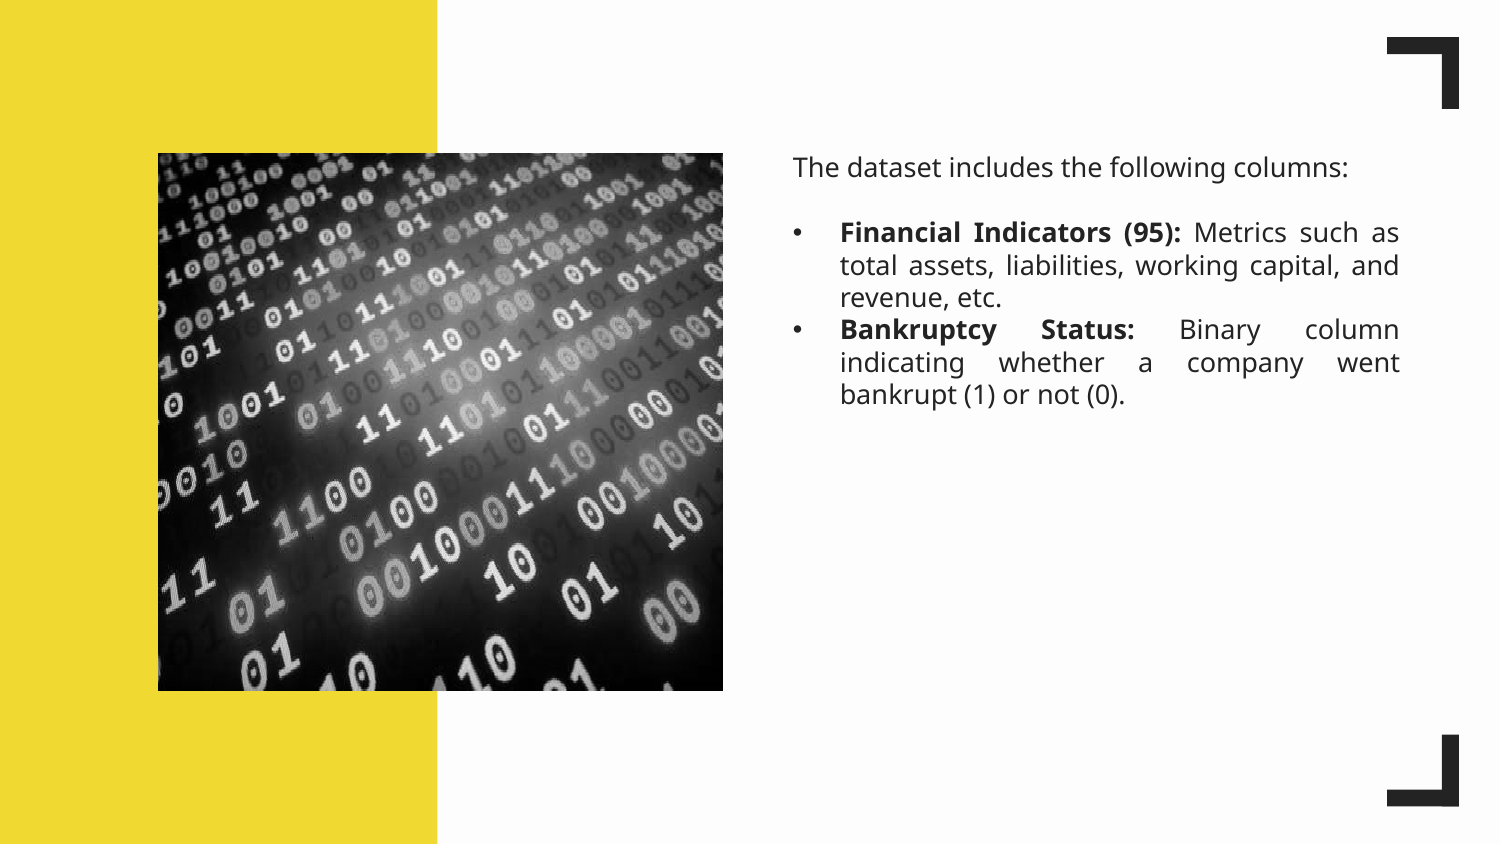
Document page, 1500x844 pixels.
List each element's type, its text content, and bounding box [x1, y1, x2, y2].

picture [158, 152, 723, 691]
subtitle The dataset includes the following columns: Financial Indicators (95): Metrics such as total assets, liabilities, working capital, and revenue, etc. Bankruptcy Status: Binary column indicating whether a company went bankrupt (1) or not (0). [777, 135, 1415, 273]
